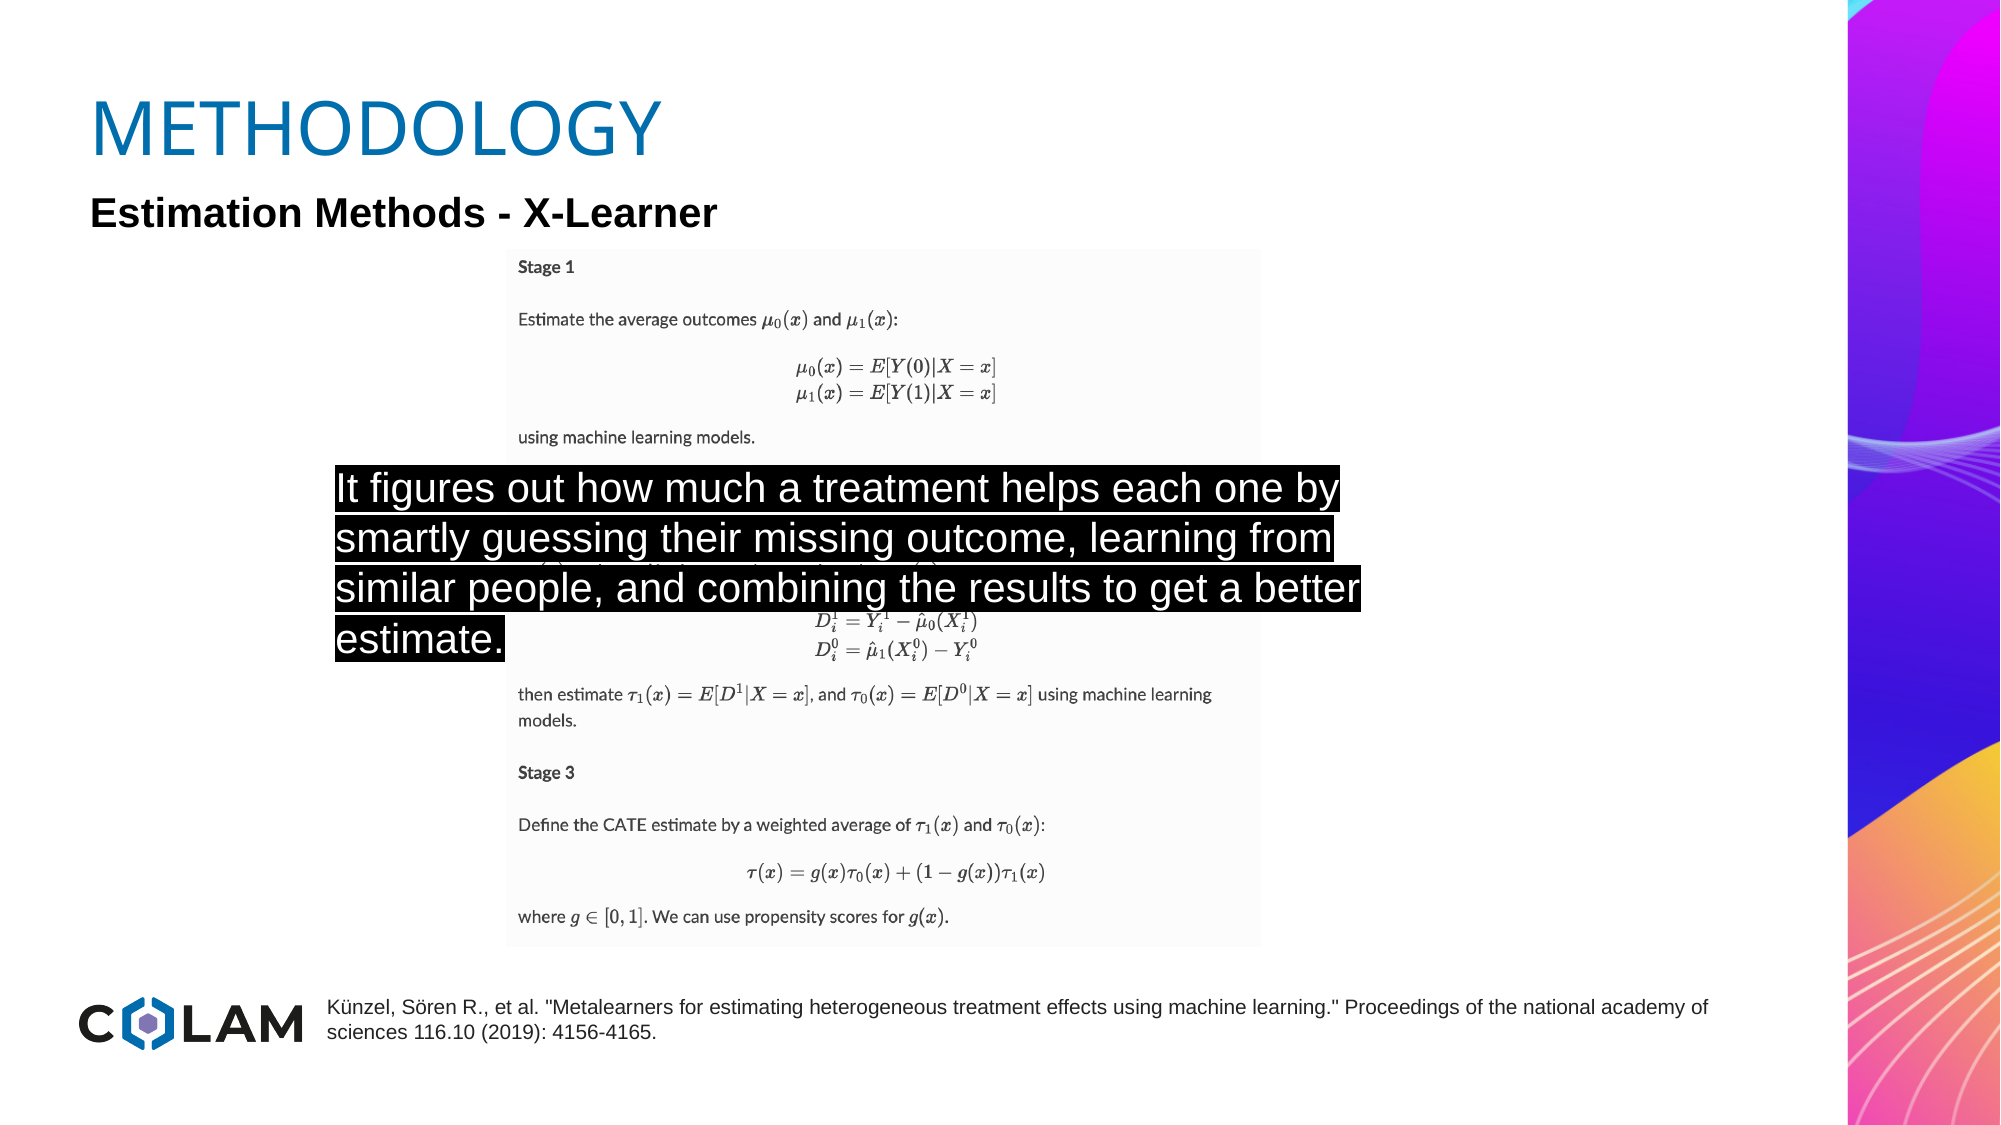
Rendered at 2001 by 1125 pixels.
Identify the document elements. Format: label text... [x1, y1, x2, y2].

text_box Estimation Methods - X-Learner [75, 178, 1784, 469]
picture [1847, 0, 2000, 1125]
picture [75, 994, 306, 1053]
text_box METHODOLOGY [74, 72, 1136, 178]
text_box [312, 249, 1737, 1053]
